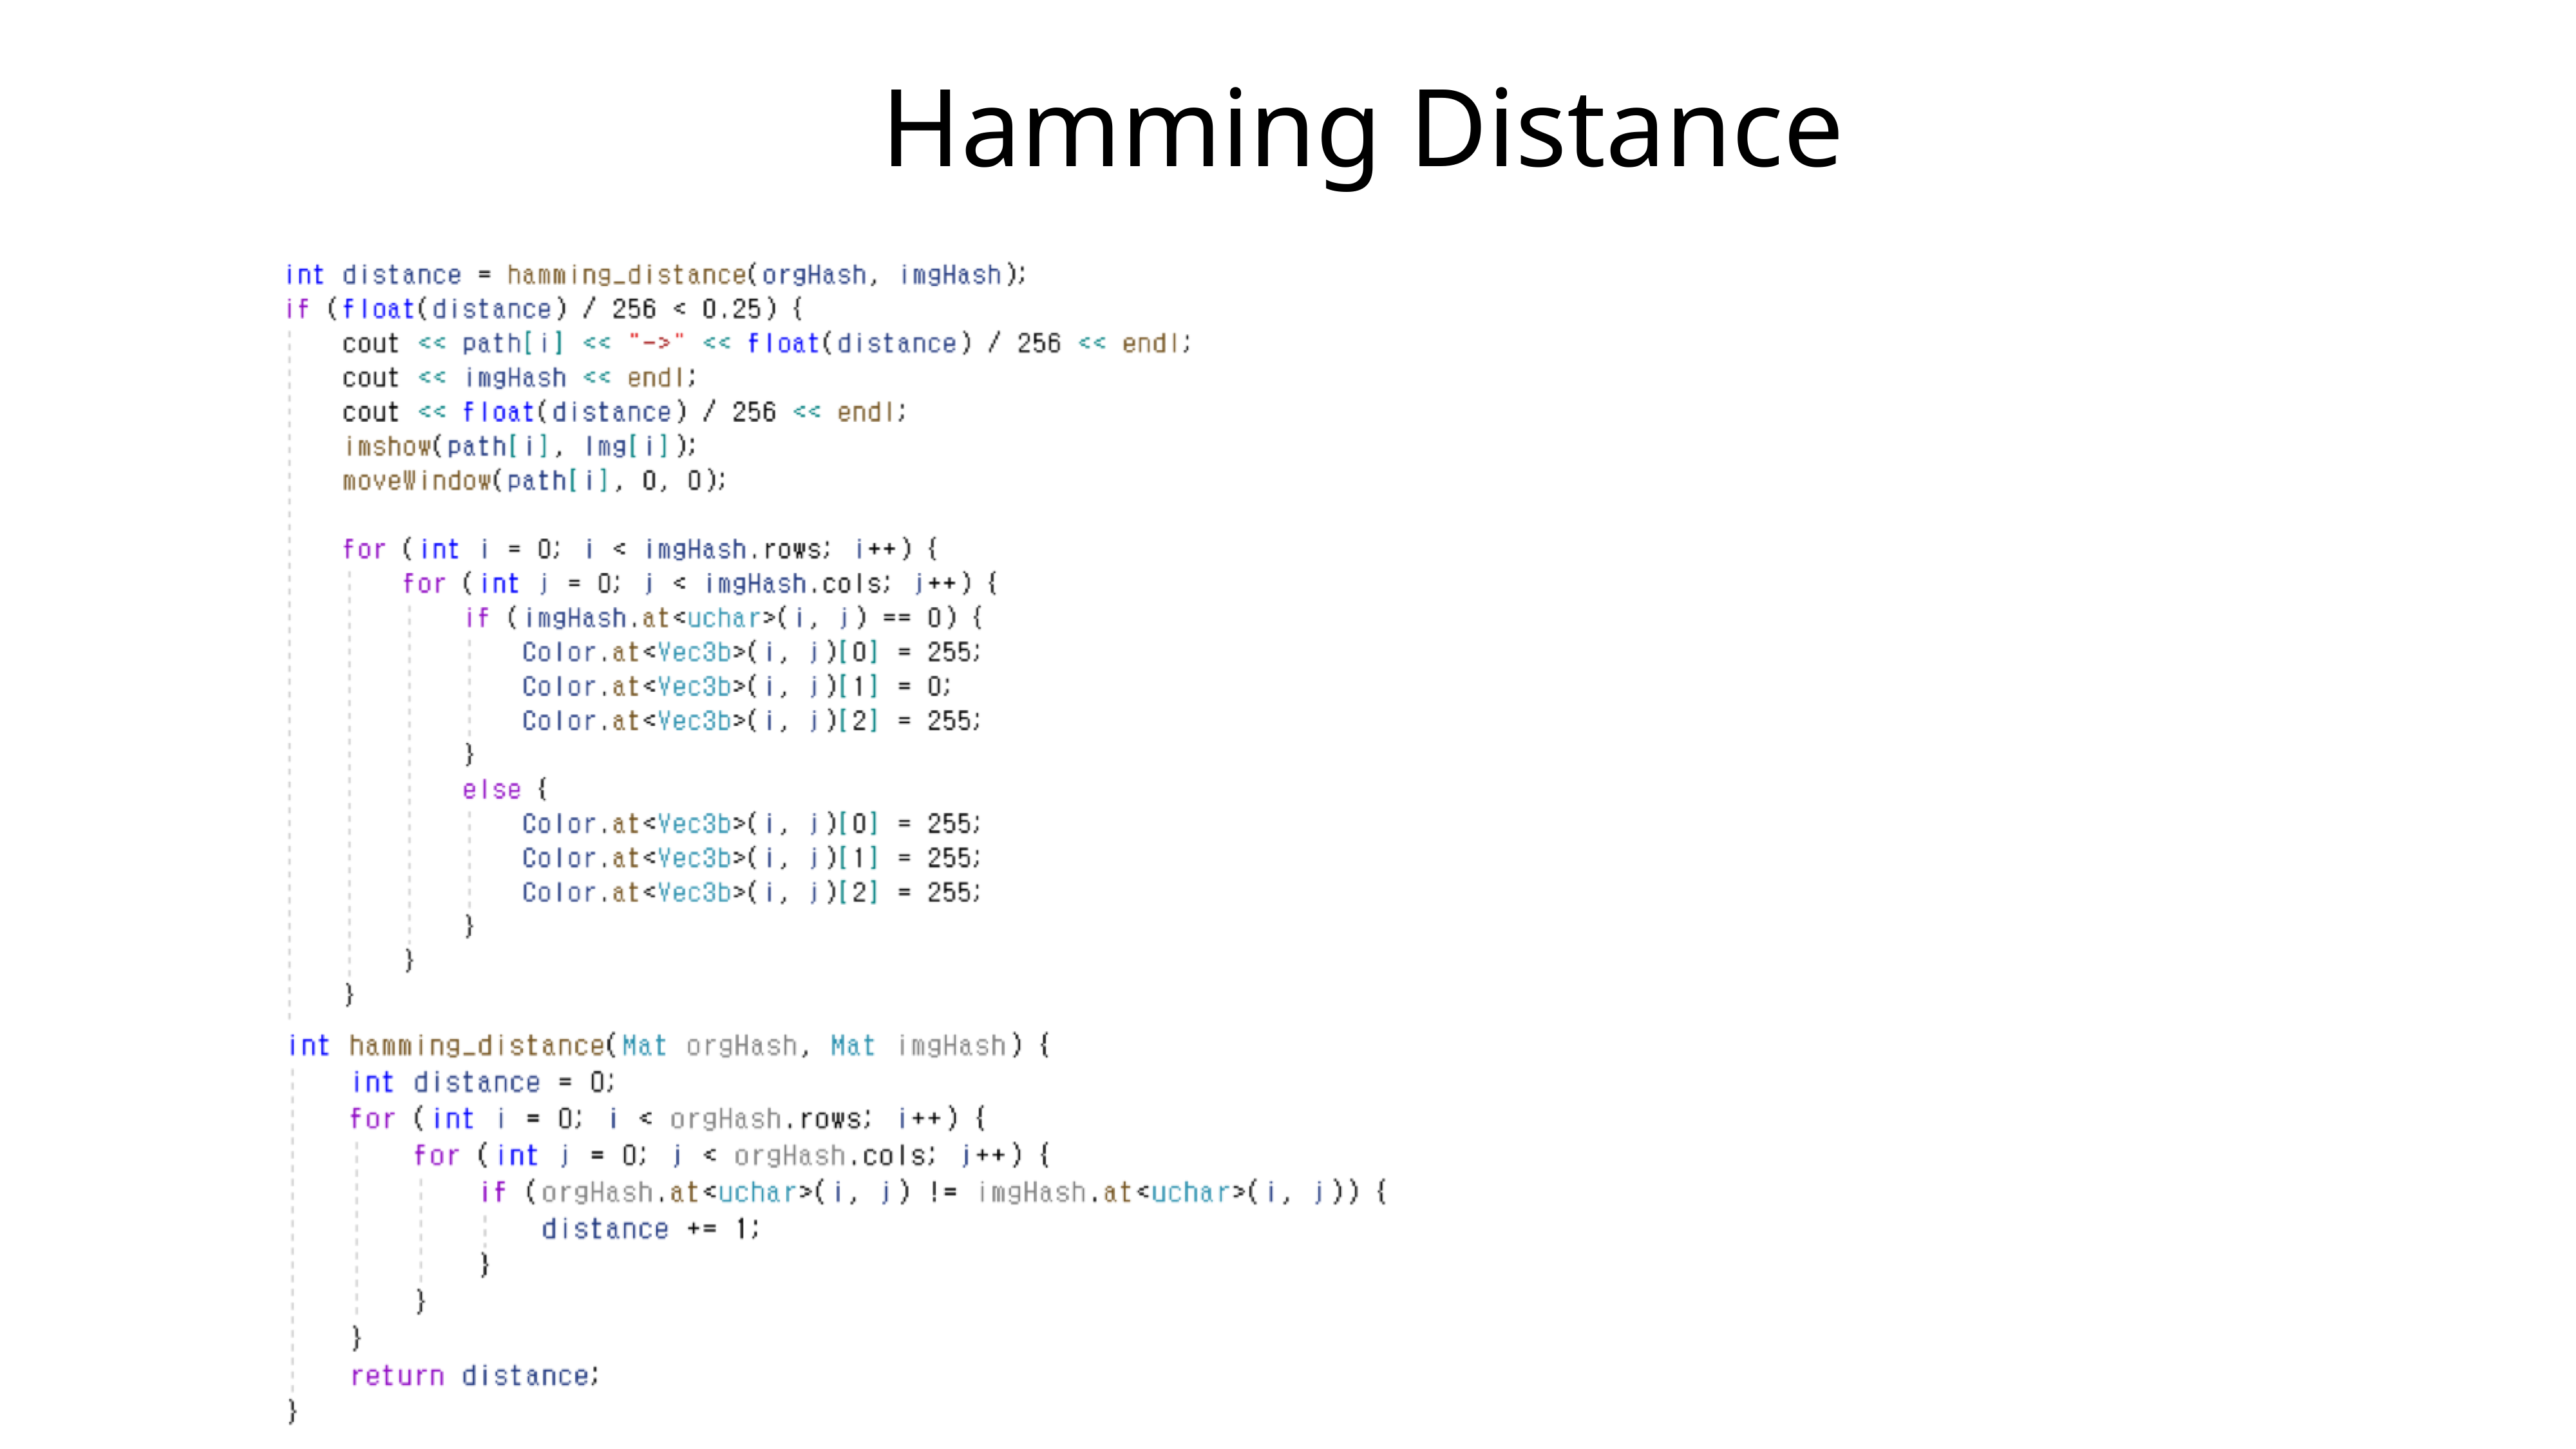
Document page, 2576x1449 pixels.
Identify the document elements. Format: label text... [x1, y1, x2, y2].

text_box Hamming Distance [876, 53, 1850, 193]
picture [269, 260, 1501, 1449]
